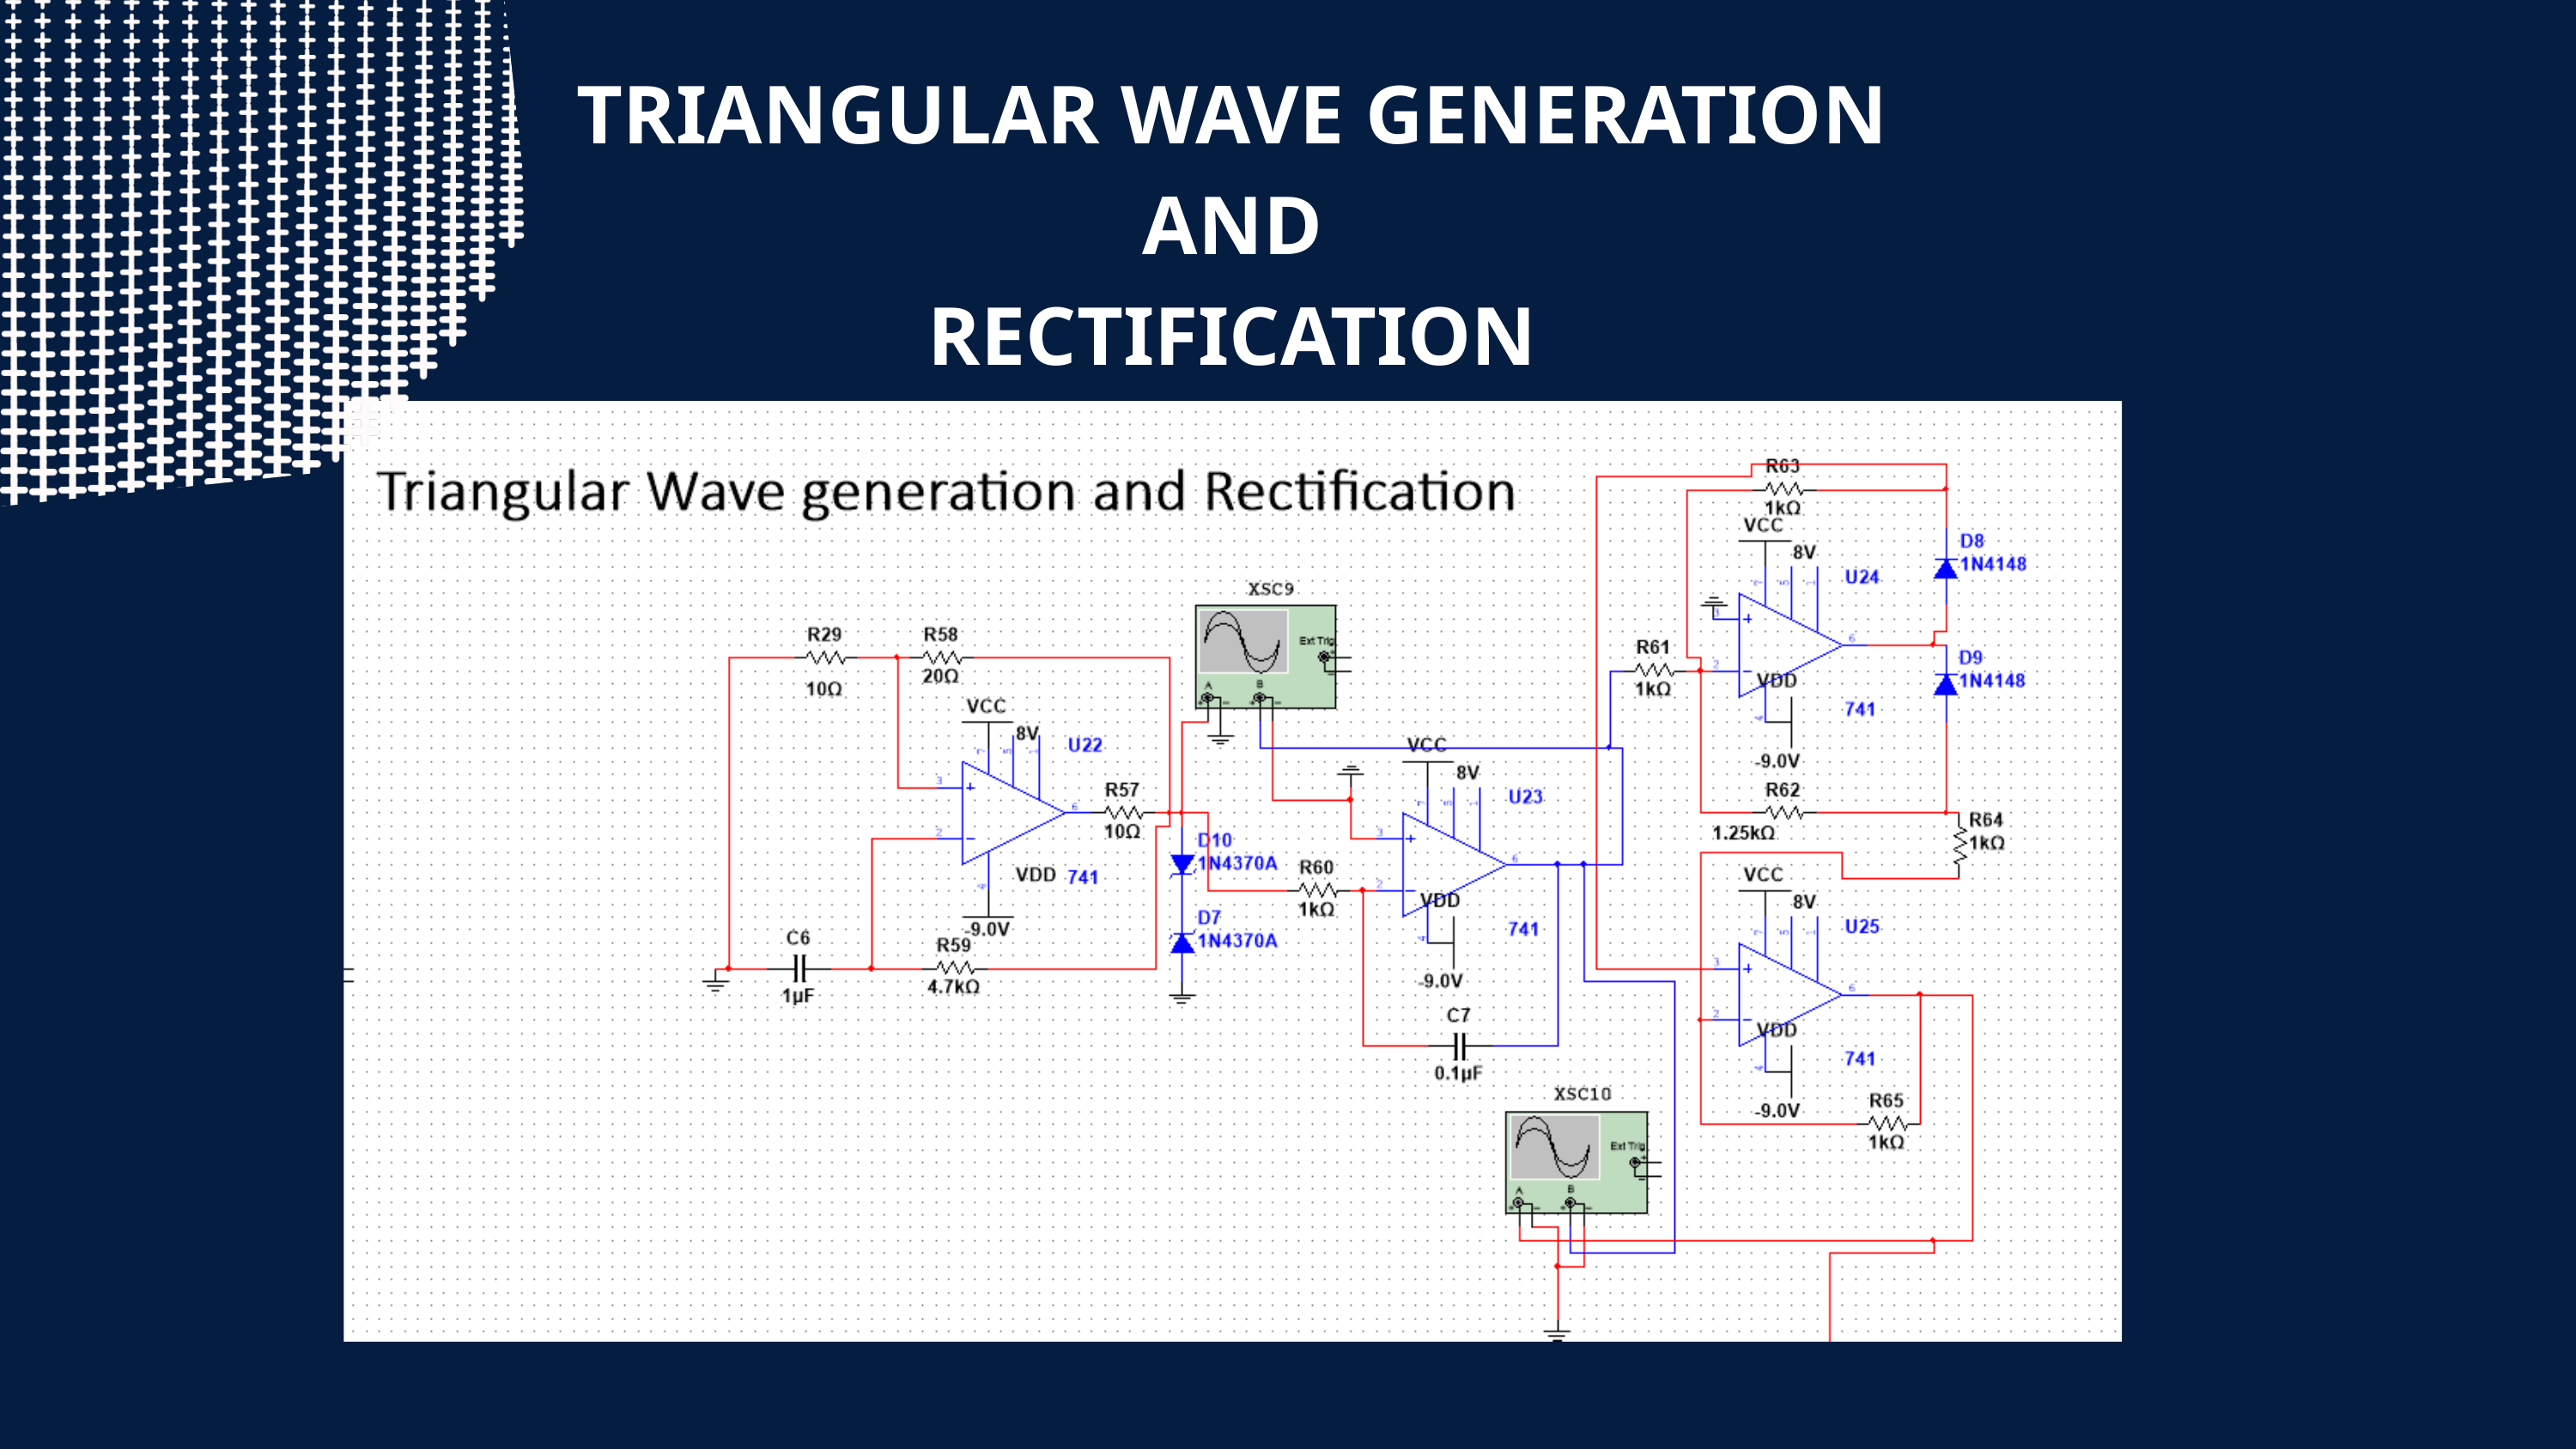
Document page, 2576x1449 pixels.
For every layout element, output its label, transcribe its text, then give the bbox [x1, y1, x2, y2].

text_box TRIANGULAR WAVE GENERATION AND RECTIFICATION [552, 48, 1914, 381]
text_box [0, 0, 552, 507]
text_box [343, 401, 2123, 1342]
